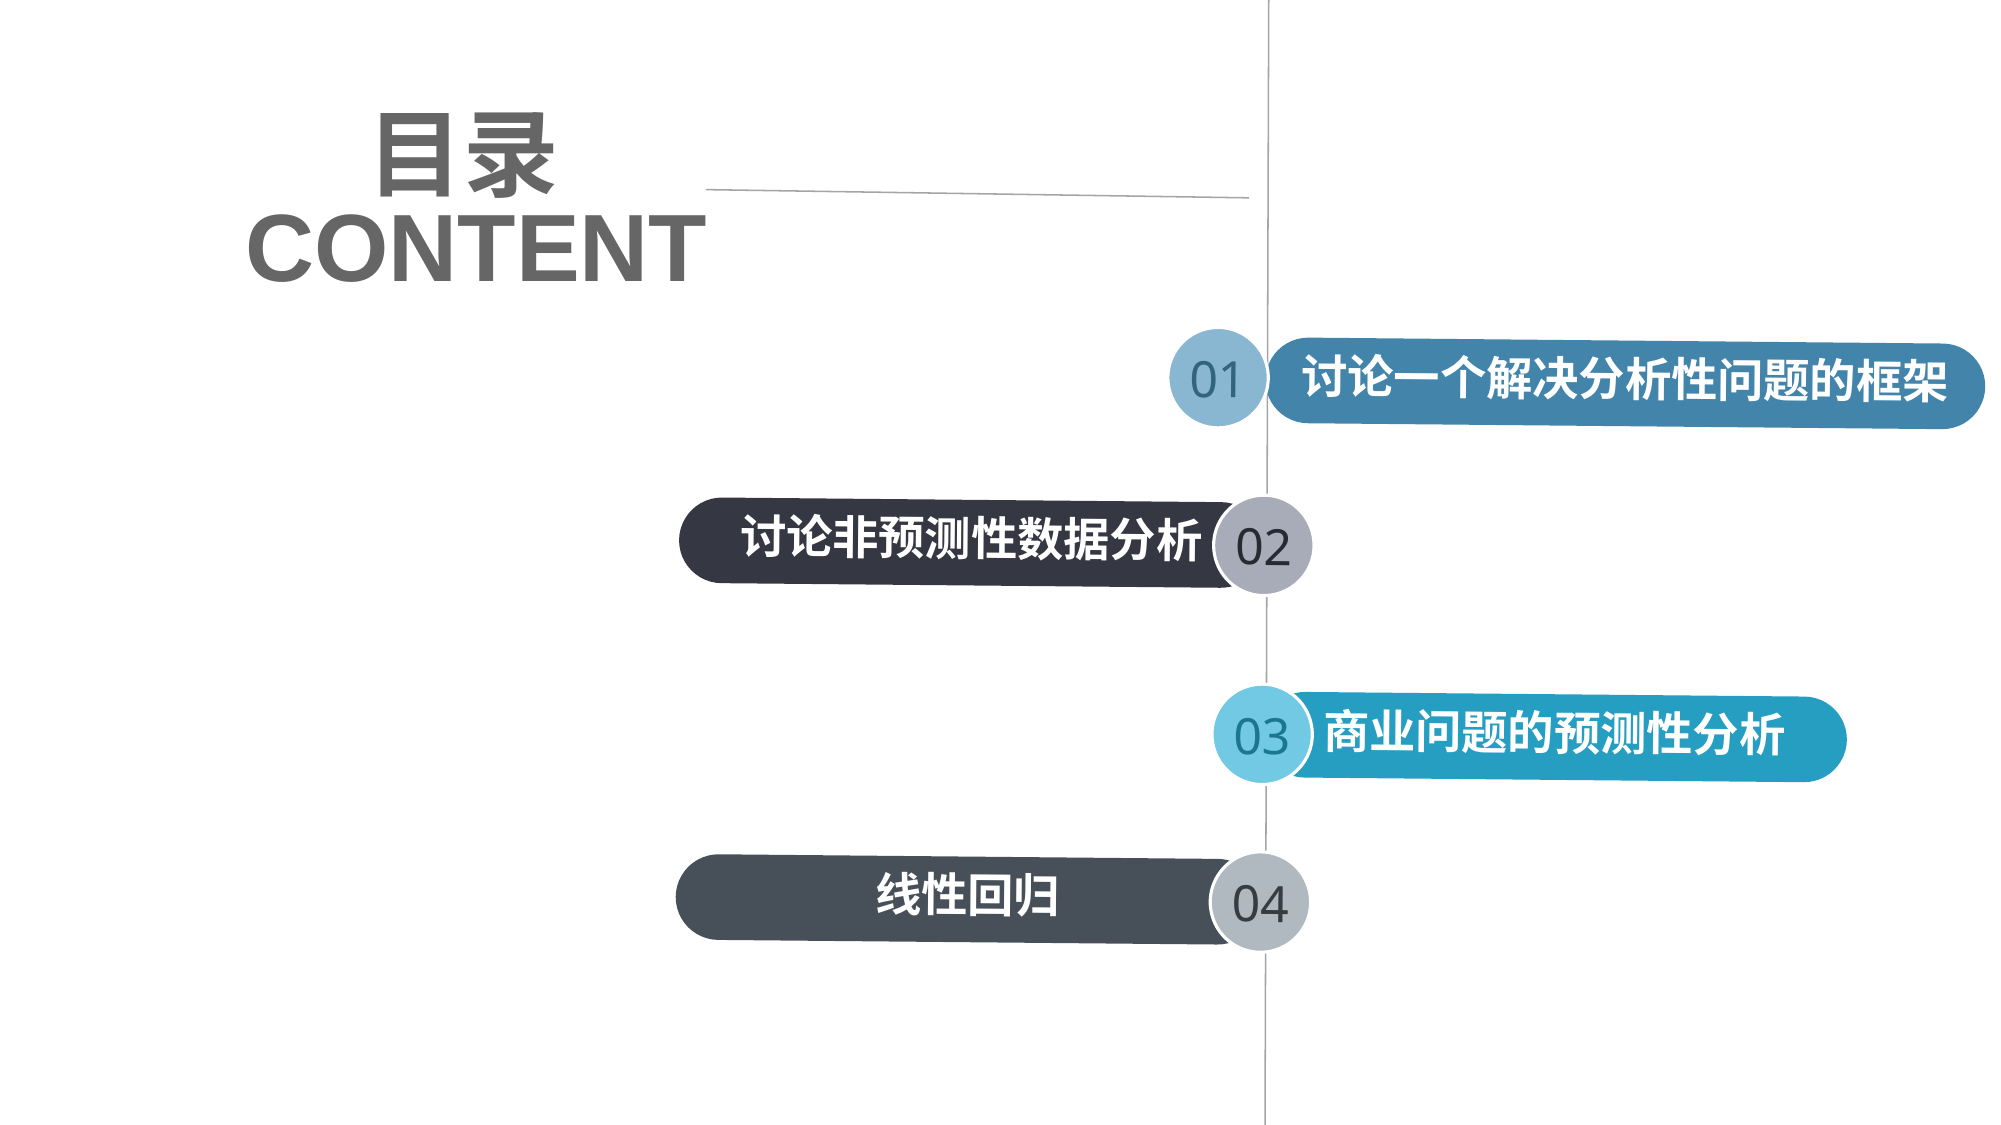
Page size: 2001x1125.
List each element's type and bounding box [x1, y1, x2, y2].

text_box [137, 0, 1916, 1034]
